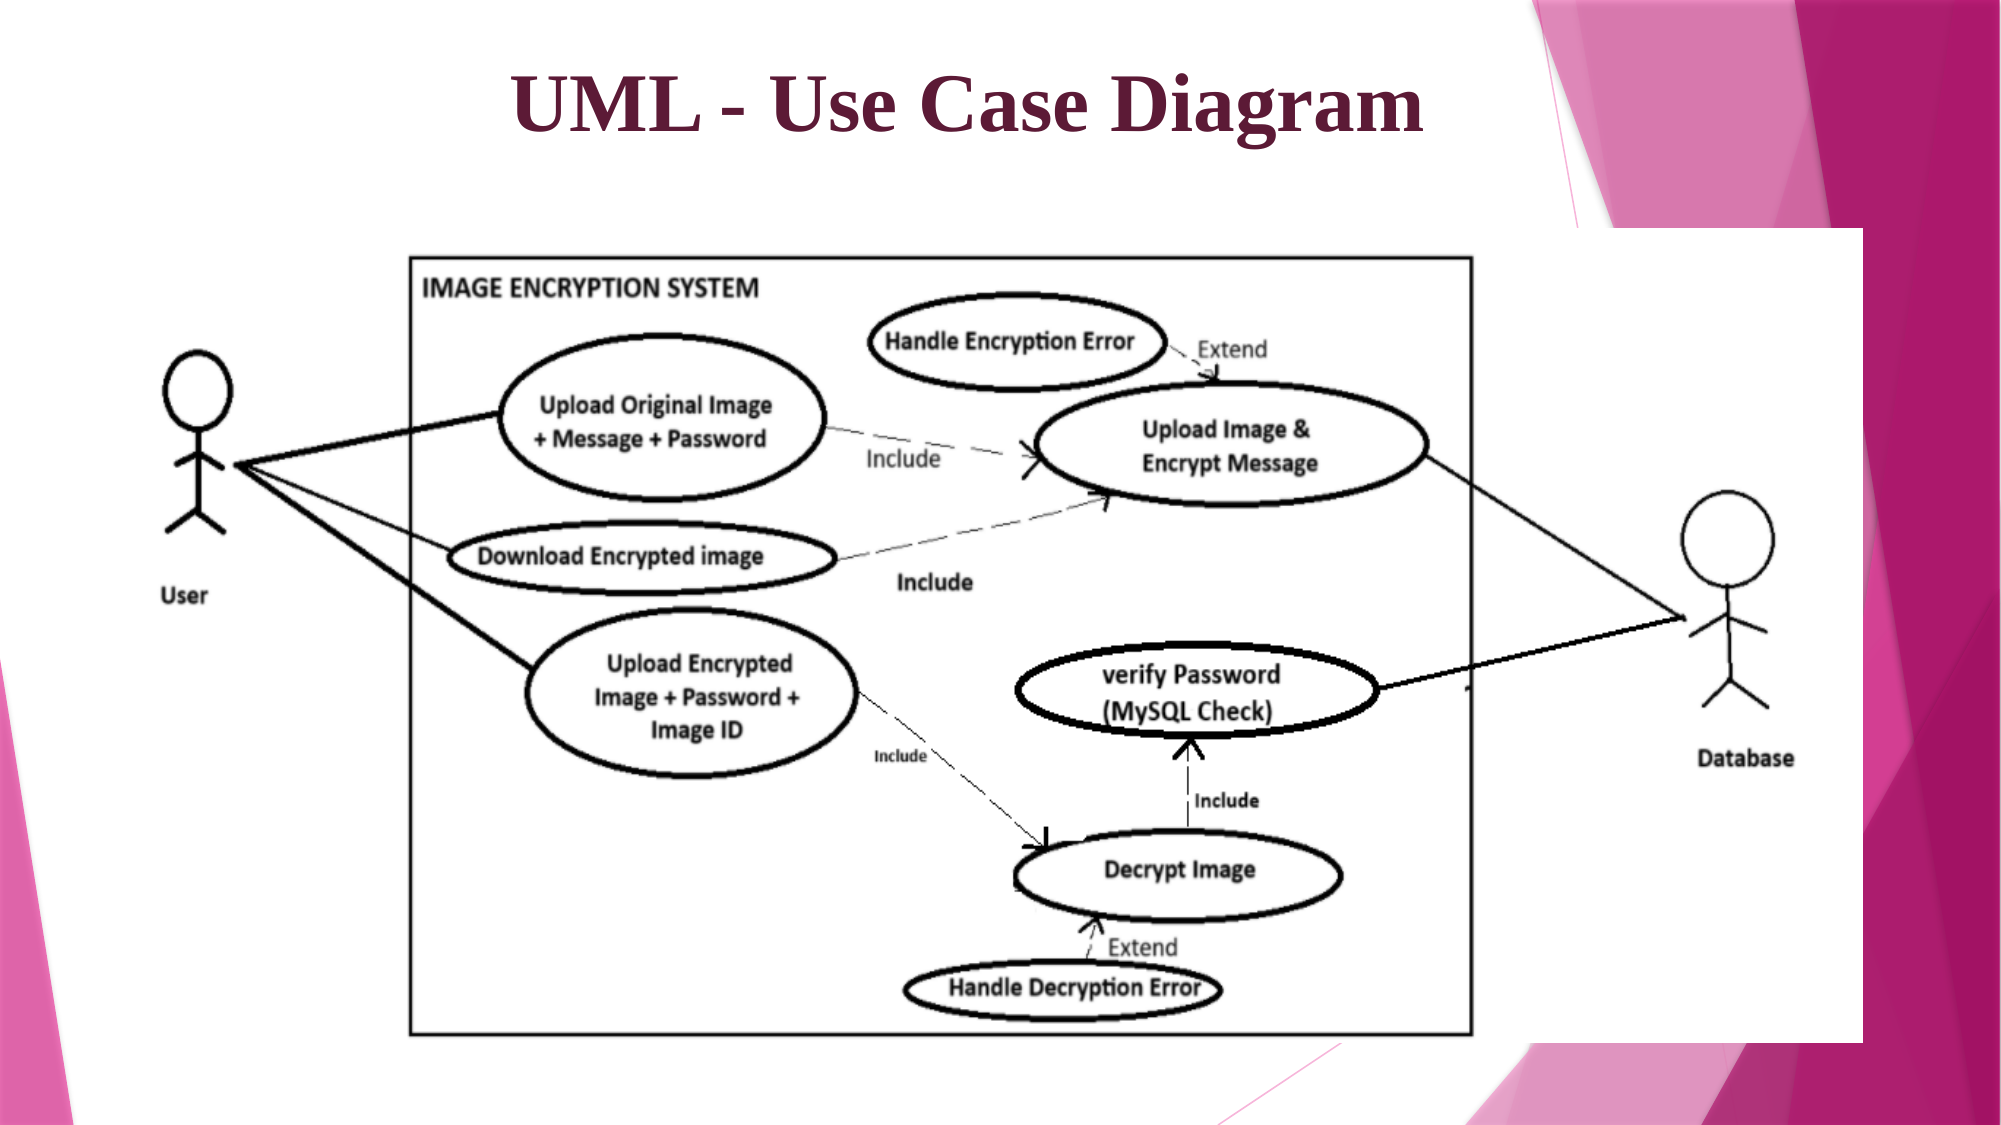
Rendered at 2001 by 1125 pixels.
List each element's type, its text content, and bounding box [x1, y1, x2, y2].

title UML - Use Case Diagram [103, 40, 1832, 189]
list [133, 228, 1863, 1044]
